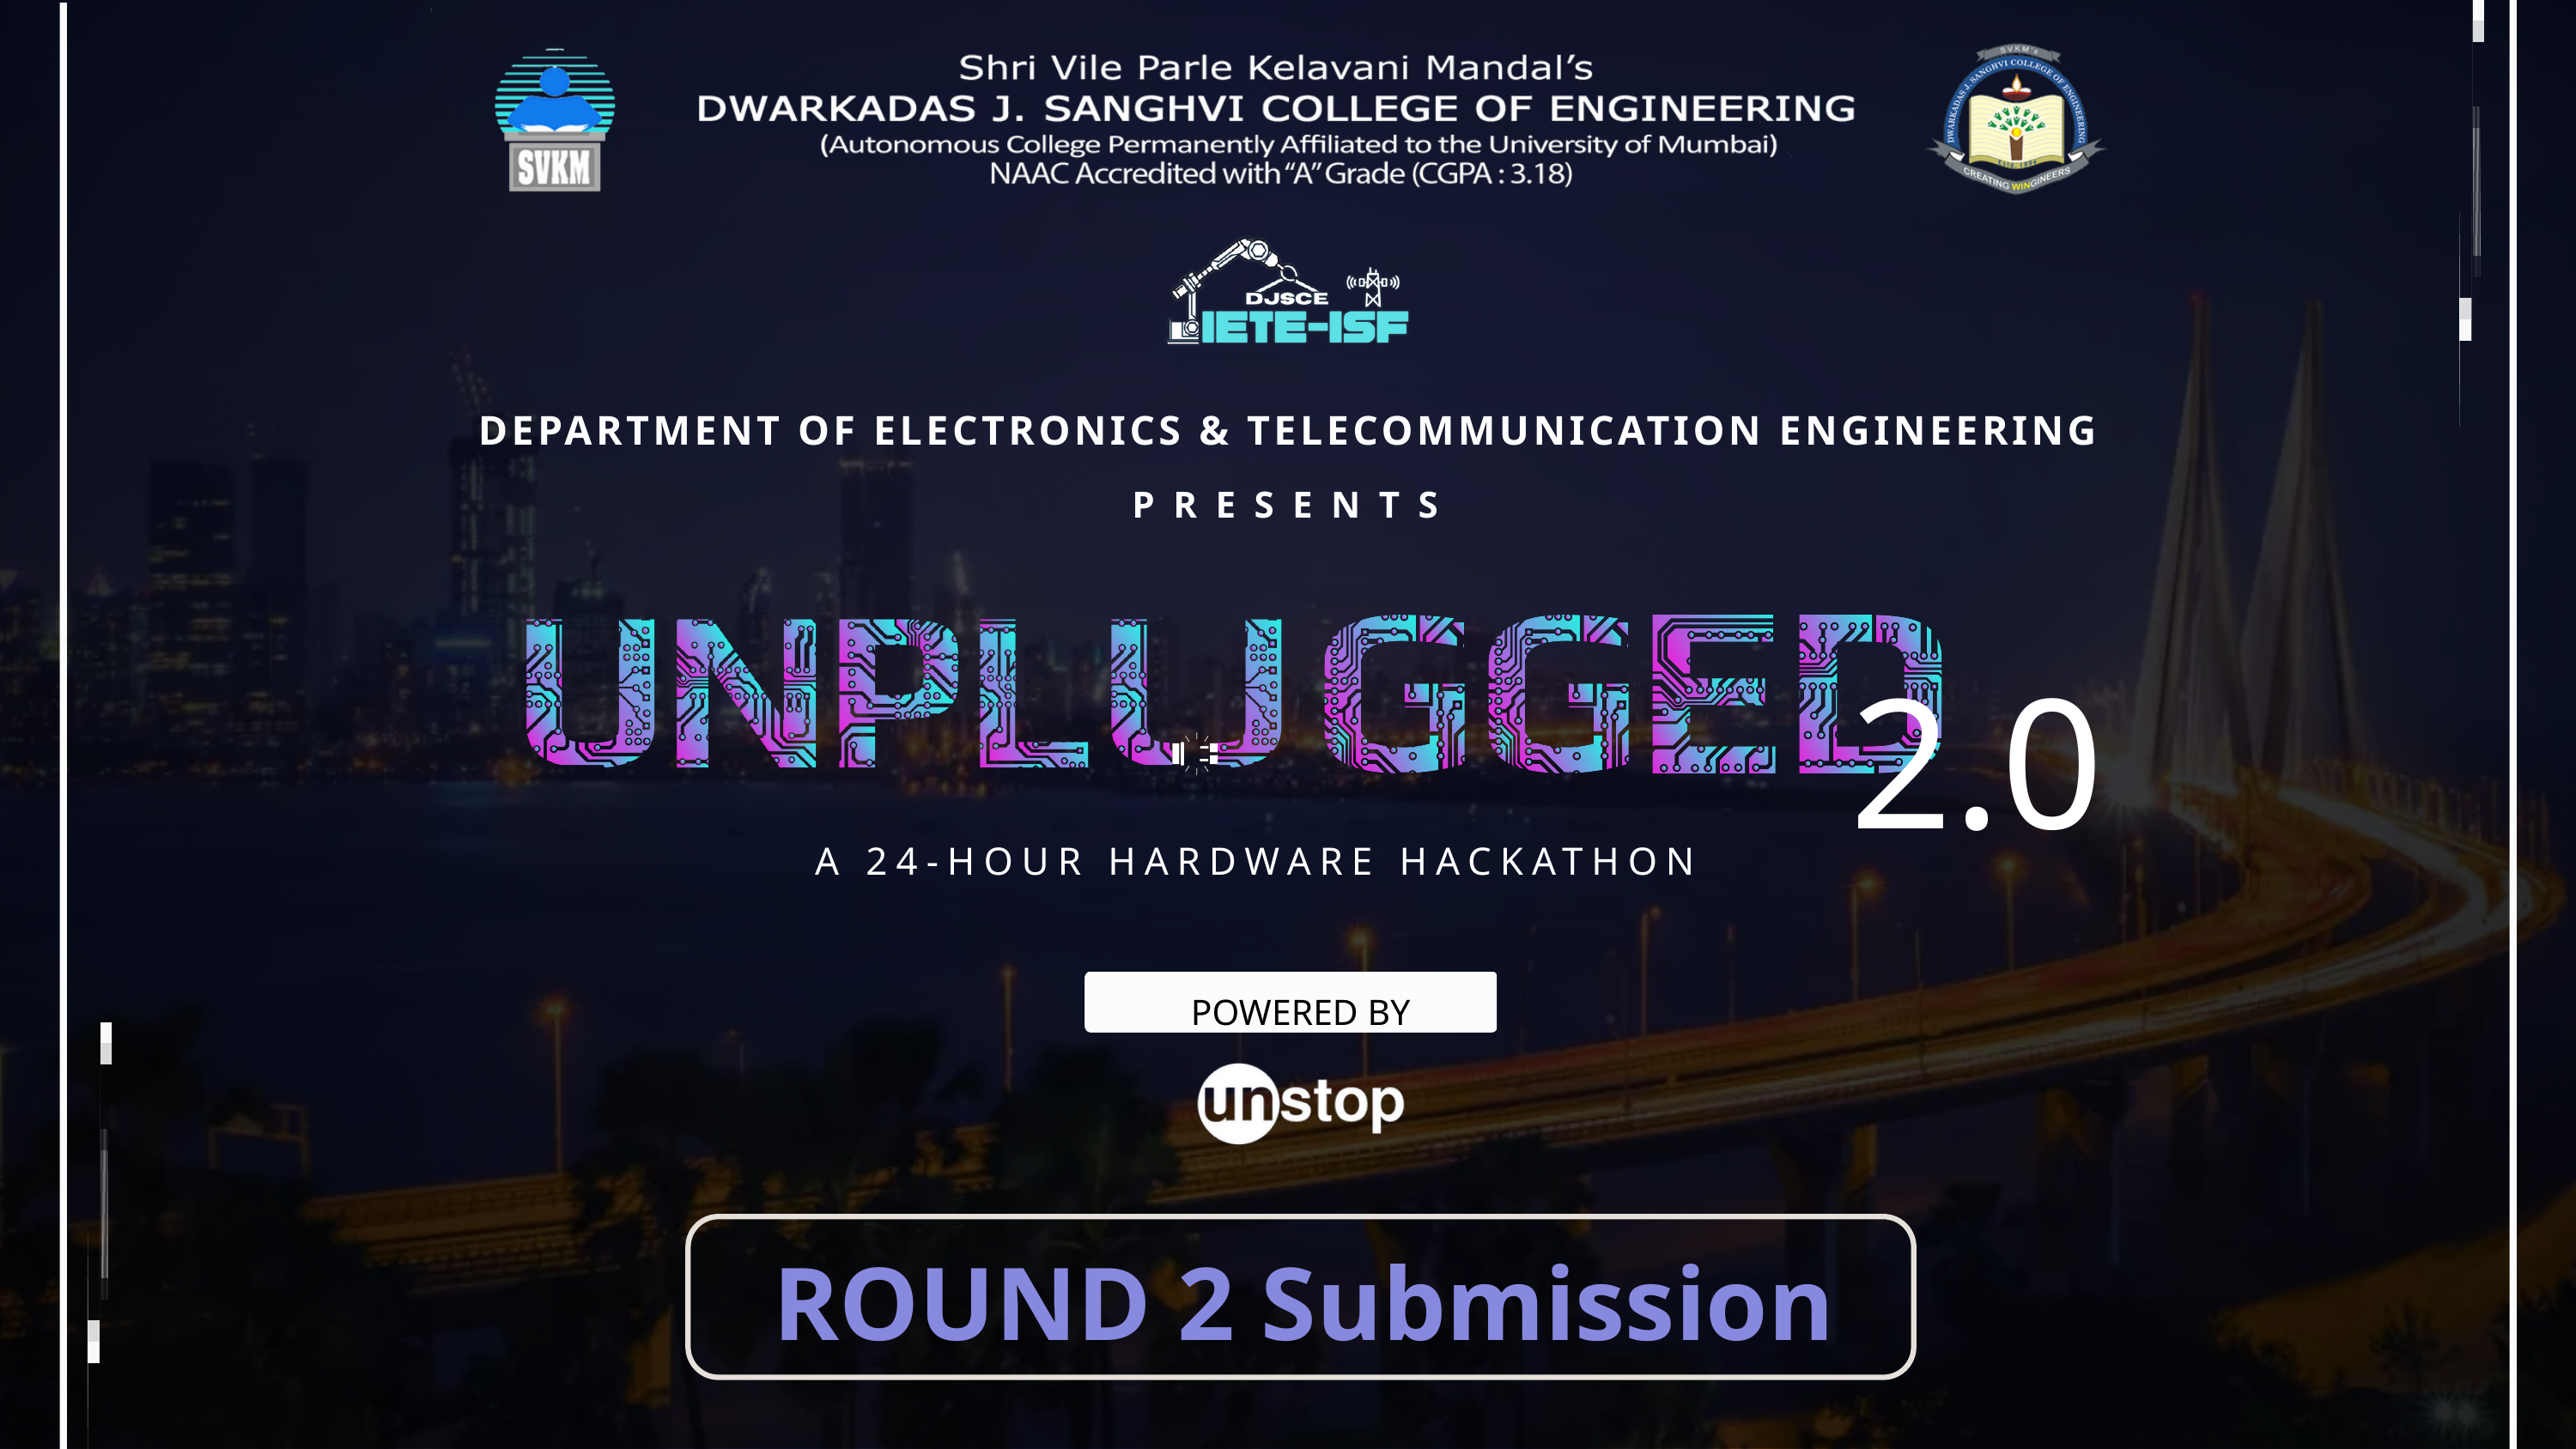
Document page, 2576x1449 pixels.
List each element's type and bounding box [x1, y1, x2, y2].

text_box [1040, 971, 1562, 1215]
text_box [688, 1216, 1914, 1378]
text_box [0, 0, 2576, 1449]
text_box [402, 403, 2174, 520]
